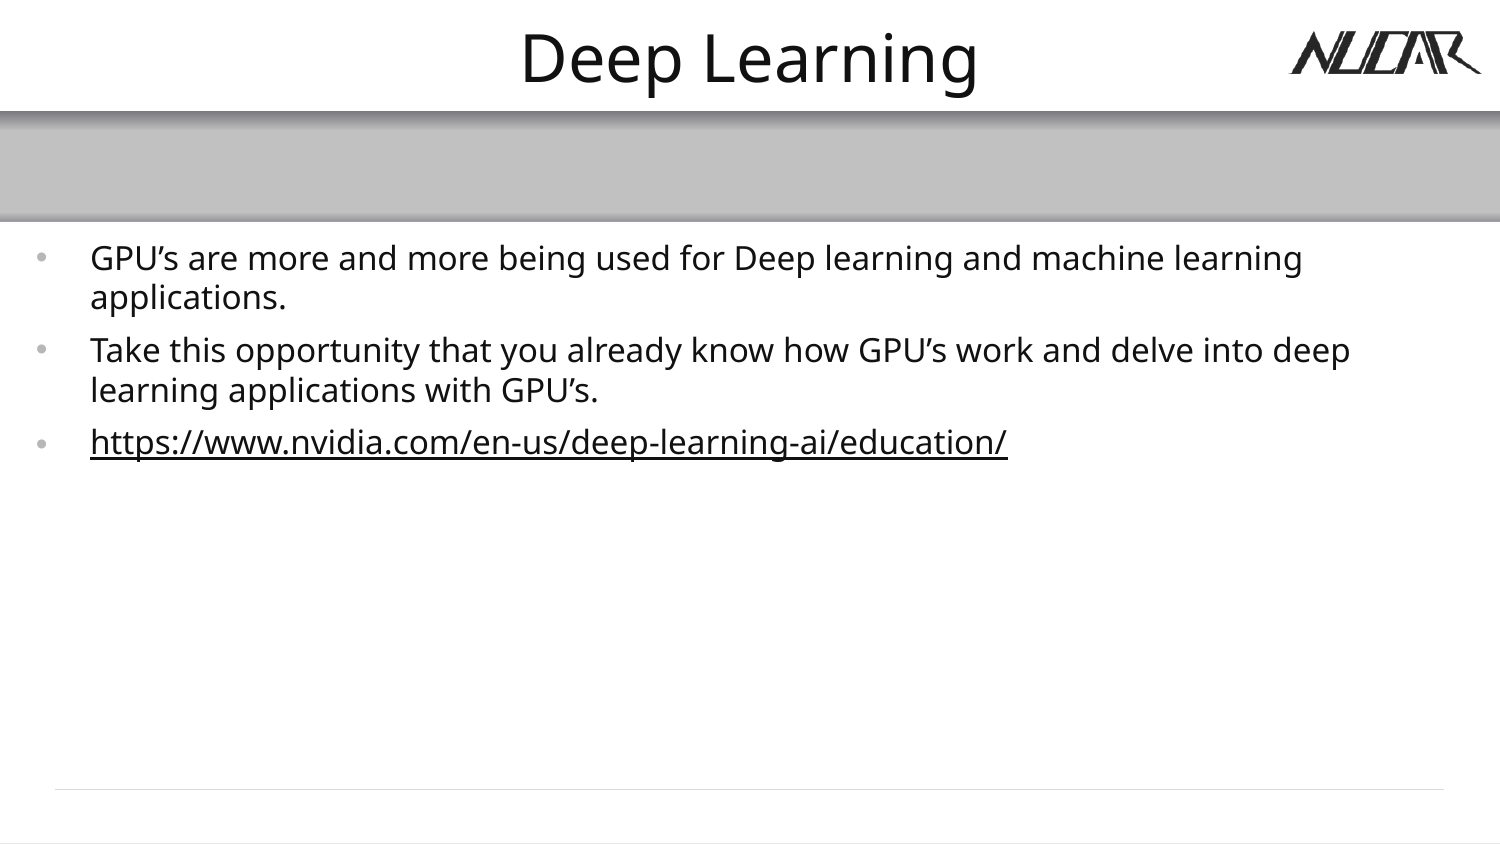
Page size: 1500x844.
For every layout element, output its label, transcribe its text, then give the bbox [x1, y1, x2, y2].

title Deep Learning [97, 0, 1403, 111]
list GPU’s are more and more being used for Deep learning and machine learning applications. Take this opportunity that you already know how GPU’s work and delve into deep learning applications with GPU’s. https://www.nvidia.com/en-us/deep-learning-ai/education/ [0, 221, 1500, 735]
